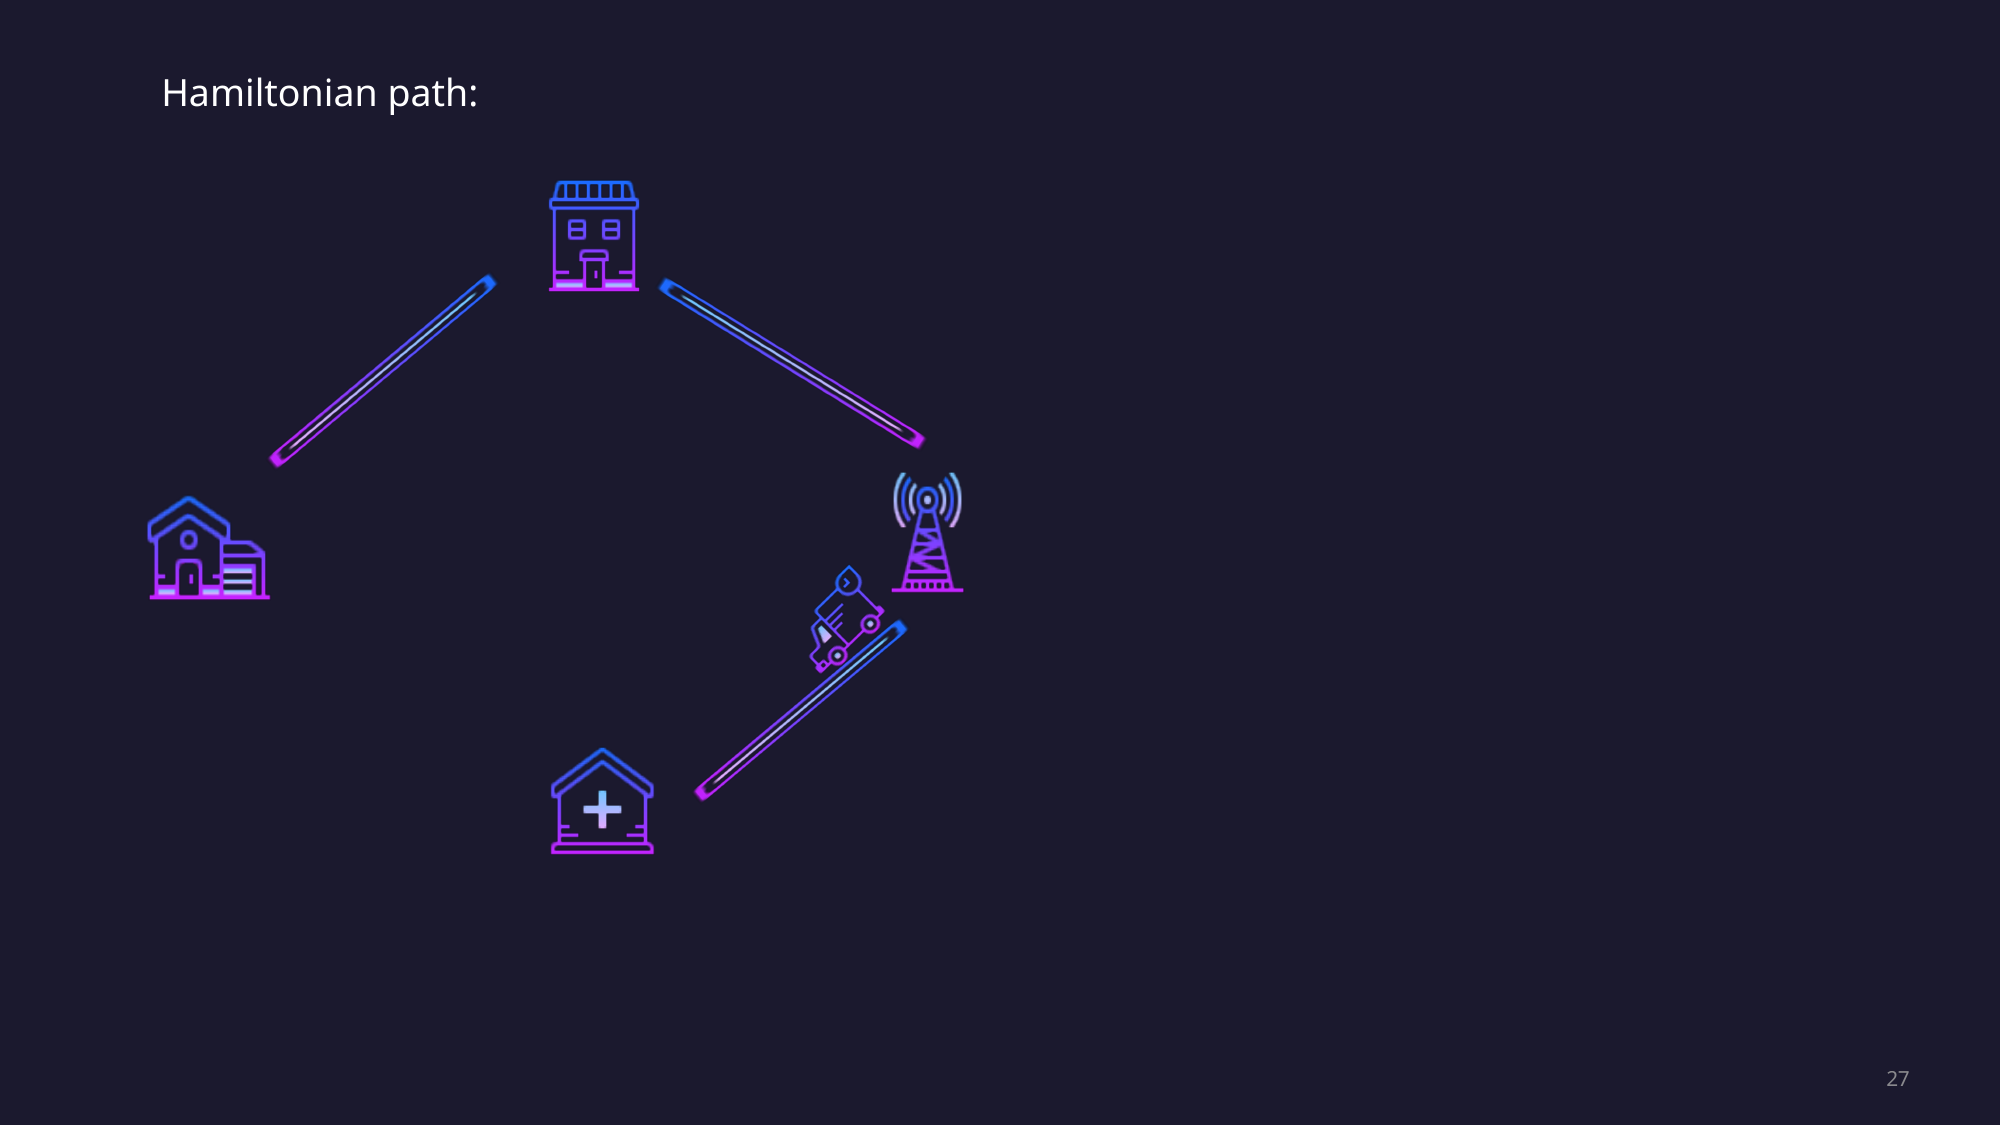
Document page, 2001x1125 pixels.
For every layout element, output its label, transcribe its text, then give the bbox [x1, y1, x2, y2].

text_box Hamiltonian path: [146, 62, 494, 122]
picture [136, 168, 989, 876]
slide_number 27 [1632, 1067, 1910, 1093]
